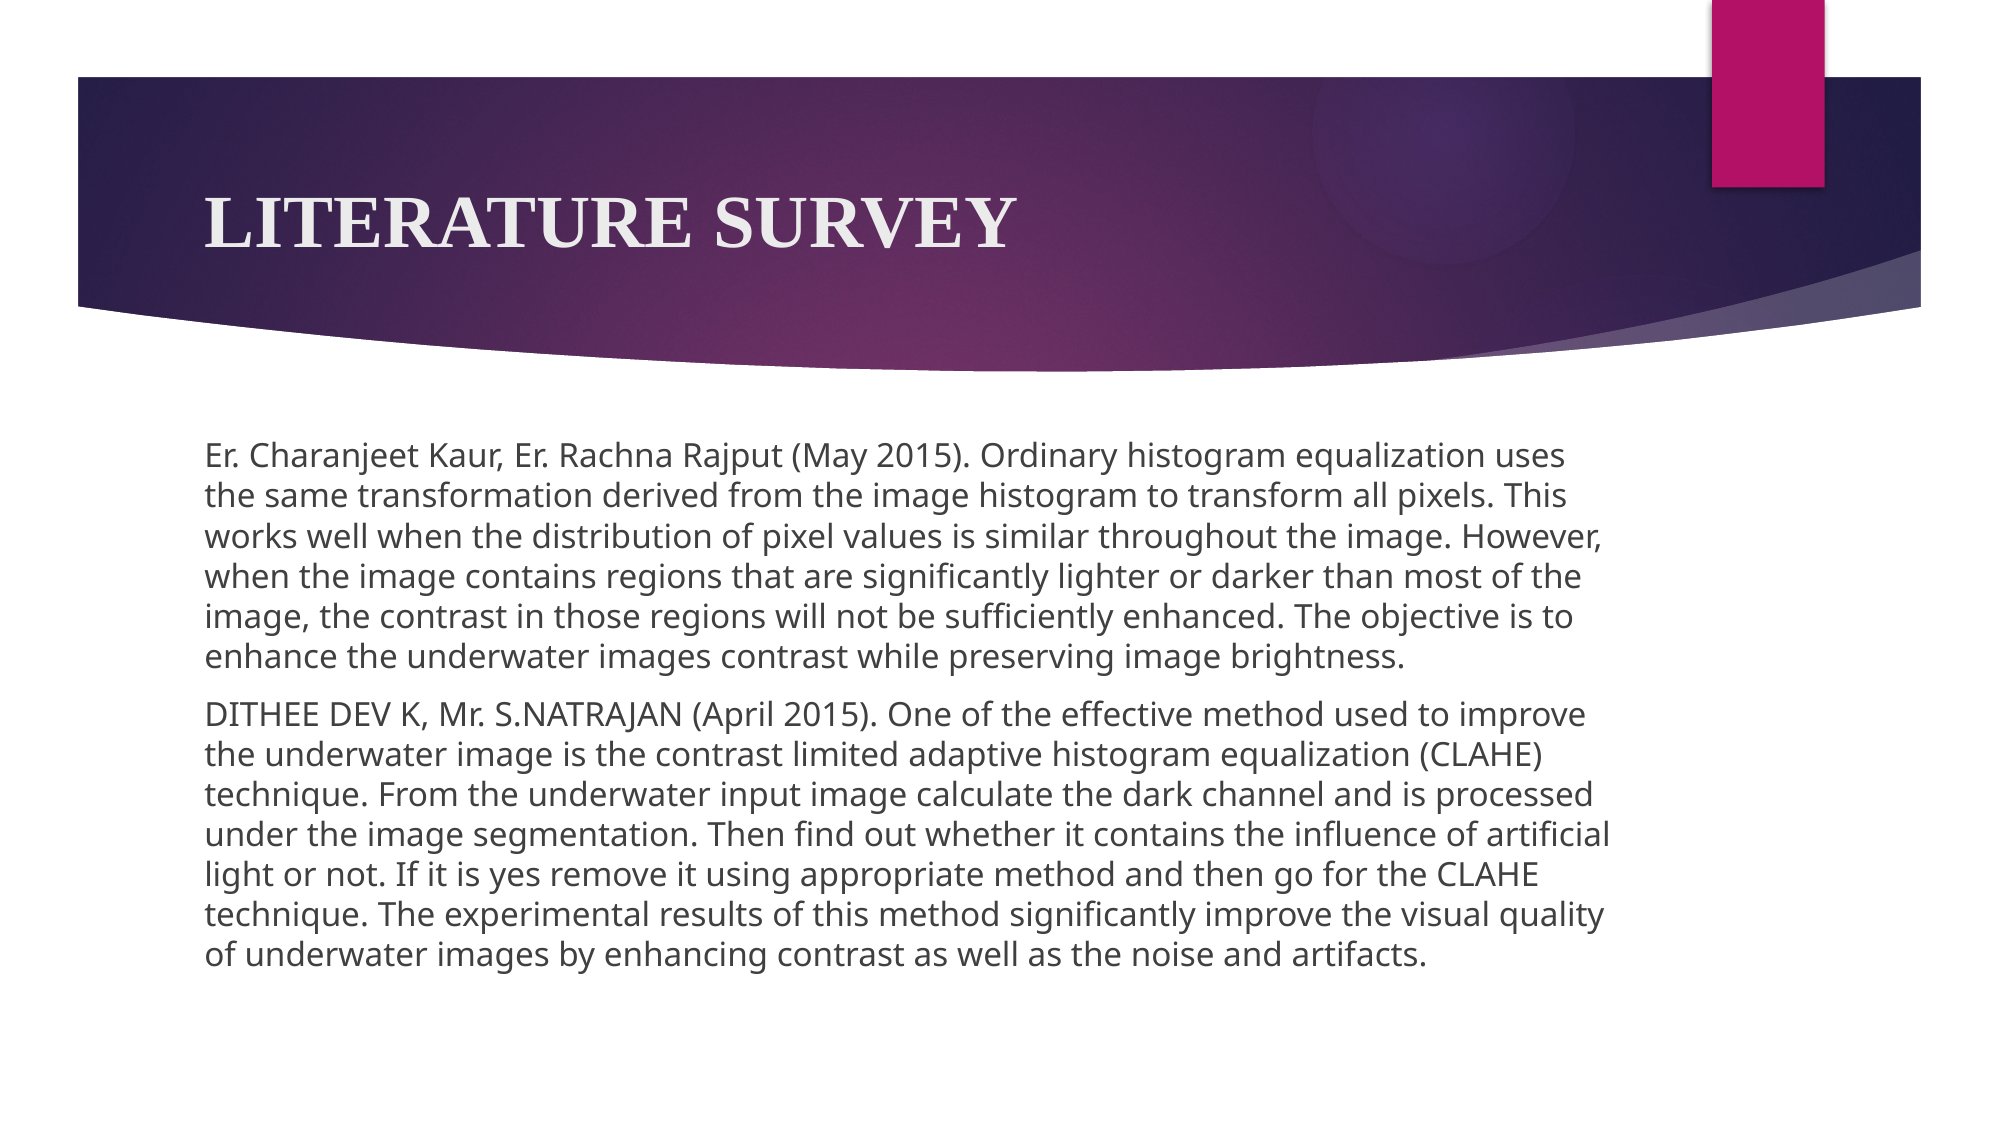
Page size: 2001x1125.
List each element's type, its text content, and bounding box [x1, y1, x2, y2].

list Er. Charanjeet Kaur, Er. Rachna Rajput (May 2015). Ordinary histogram equalization uses the same transformation derived from the image histogram to transform all pixels. This works well when the distribution of pixel values is similar throughout the image. However, when the image contains regions that are significantly lighter or darker than most of the image, the contrast in those regions will not be sufficiently enhanced. The objective is to enhance the underwater images contrast while preserving image brightness. DITHEE DEV K, Mr. S.NATRAJAN (April 2015). One of the effective method used to improve the underwater image is the contrast limited adaptive histogram equalization (CLAHE) technique. From the underwater input image calculate the dark channel and is processed under the image segmentation. Then find out whether it contains the influence of artificial light or not. If it is yes remove it using appropriate method and then go for the CLAHE technique. The experimental results of this method significantly improve the visual quality of underwater images by enhancing contrast as well as the noise and artifacts. [189, 427, 1638, 988]
title LITERATURE SURVEY [189, 159, 1627, 276]
